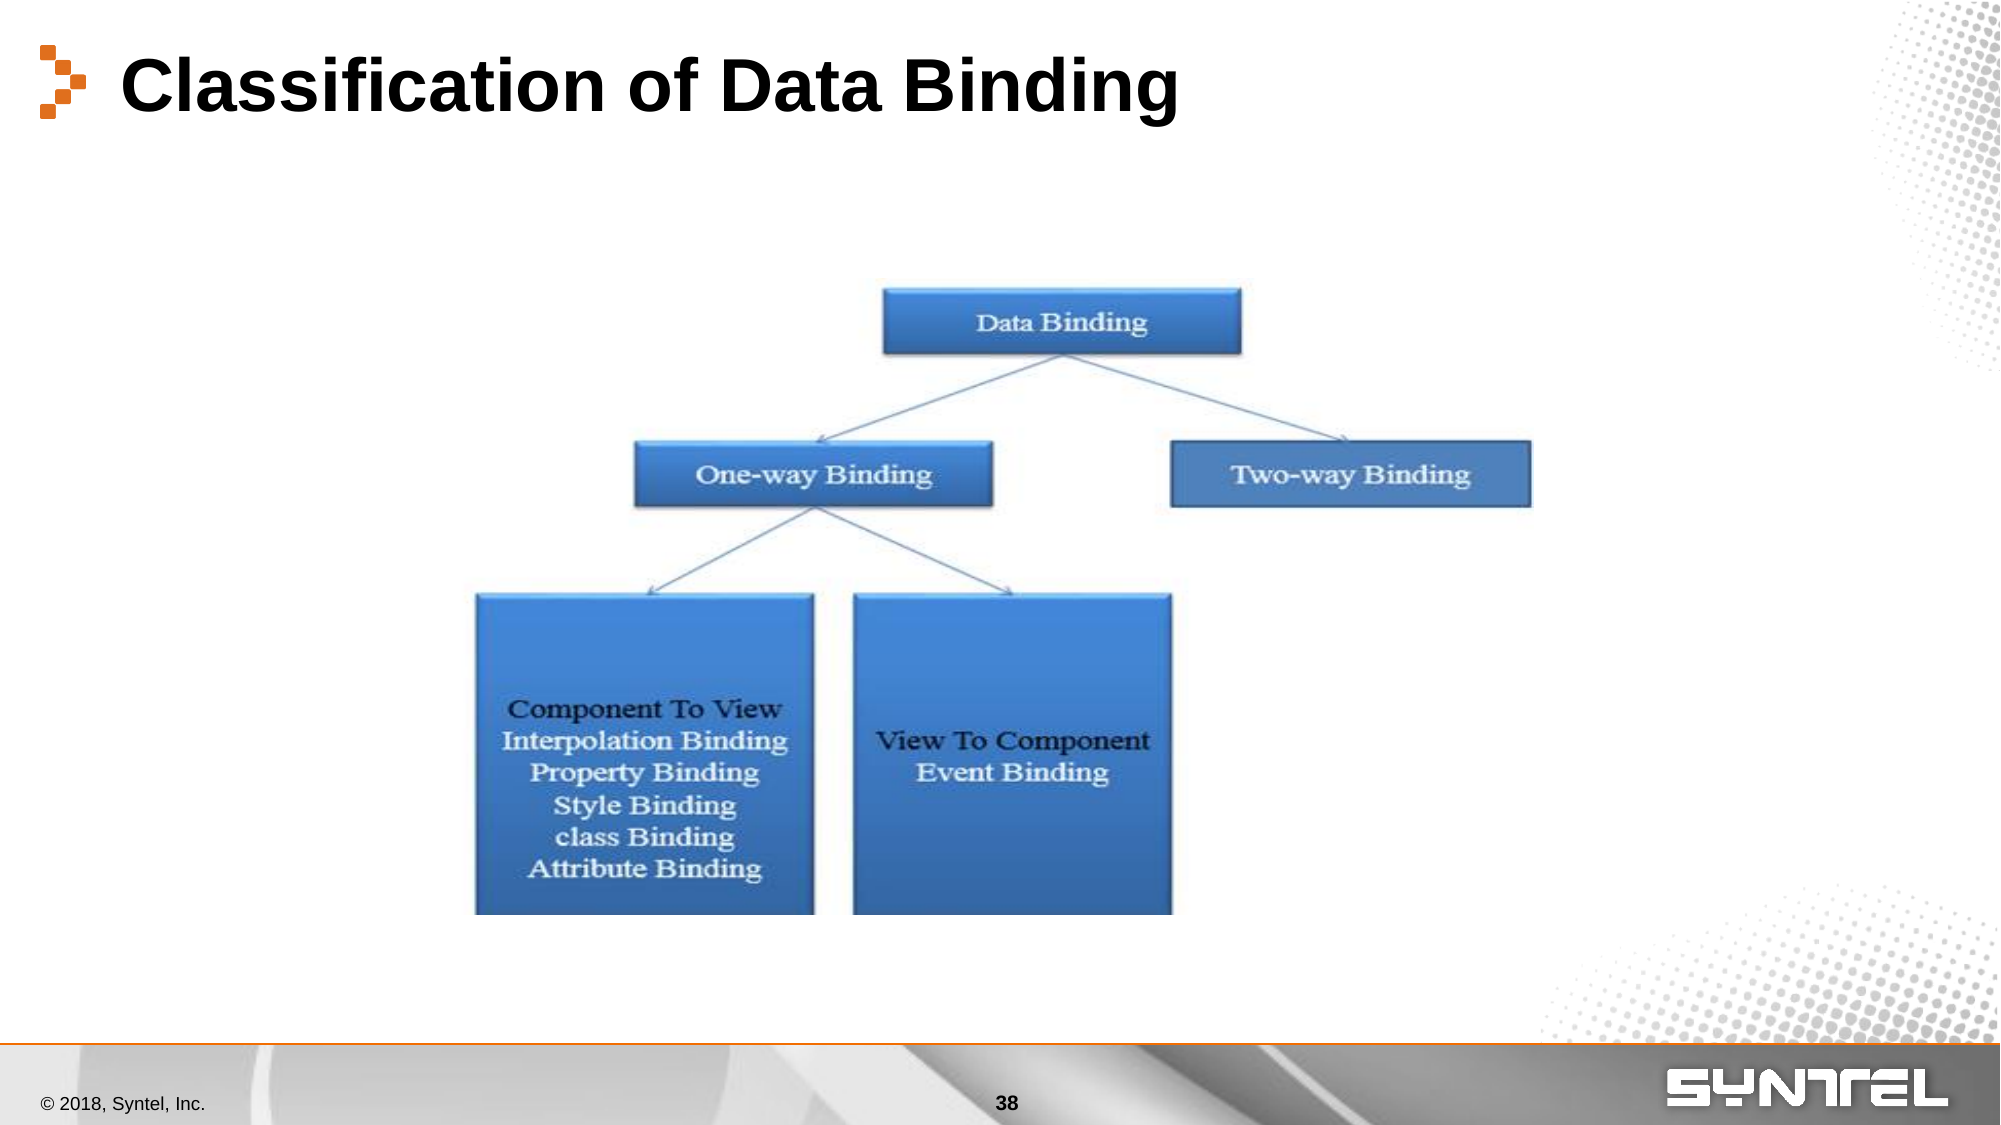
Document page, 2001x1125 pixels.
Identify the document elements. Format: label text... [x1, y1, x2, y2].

picture [40, 45, 86, 119]
list Classification of Data Binding [120, 28, 1949, 135]
picture [1667, 1069, 1949, 1112]
picture [431, 278, 1534, 915]
